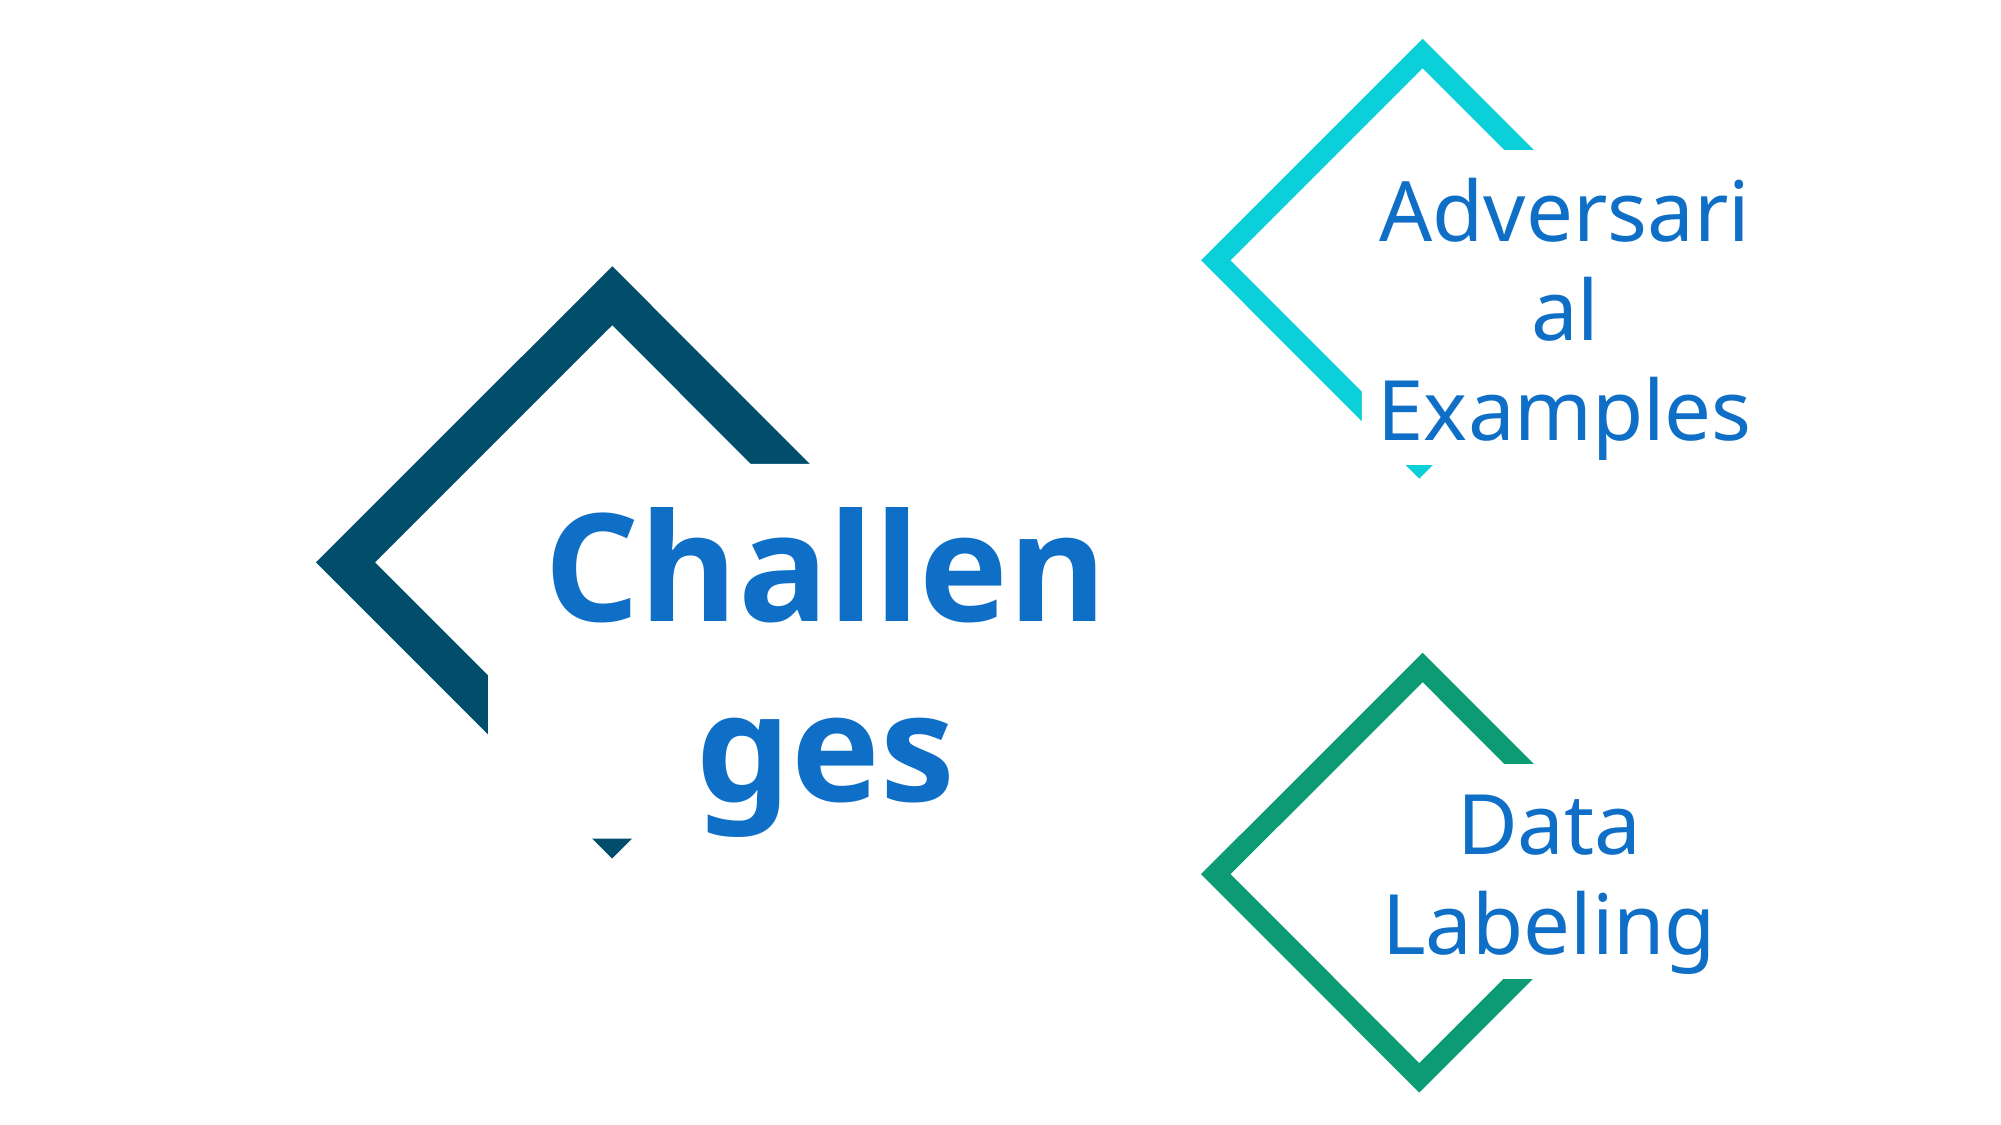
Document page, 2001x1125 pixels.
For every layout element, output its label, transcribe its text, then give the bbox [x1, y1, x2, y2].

text_box [345, 295, 780, 705]
text_box [1215, 667, 1520, 1078]
text_box Challenges [488, 463, 1164, 839]
text_box Adversarial Examples [1361, 150, 1769, 465]
text_box [1215, 53, 1520, 406]
text_box Data Labeling [1361, 764, 1737, 979]
